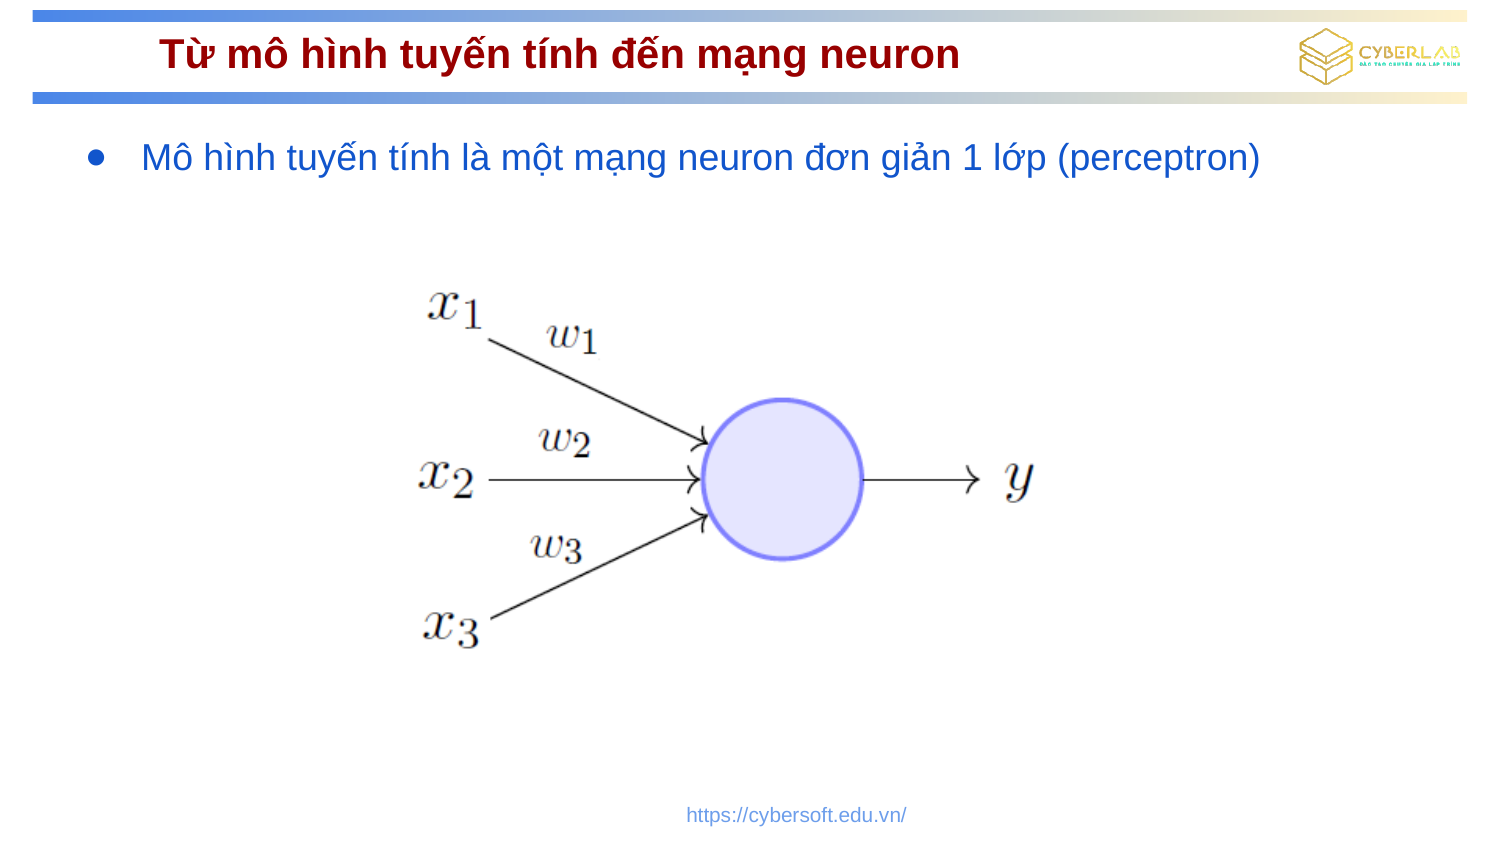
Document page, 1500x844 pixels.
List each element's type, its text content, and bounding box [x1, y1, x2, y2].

picture [1449, 28, 1468, 85]
title Từ mô hình tuyến tính đến mạng neuron [144, 12, 1449, 93]
picture [245, 246, 1254, 685]
list Mô hình tuyến tính là một mạng neuron đơn giản 1 lớp (perceptron) [51, 111, 1449, 762]
